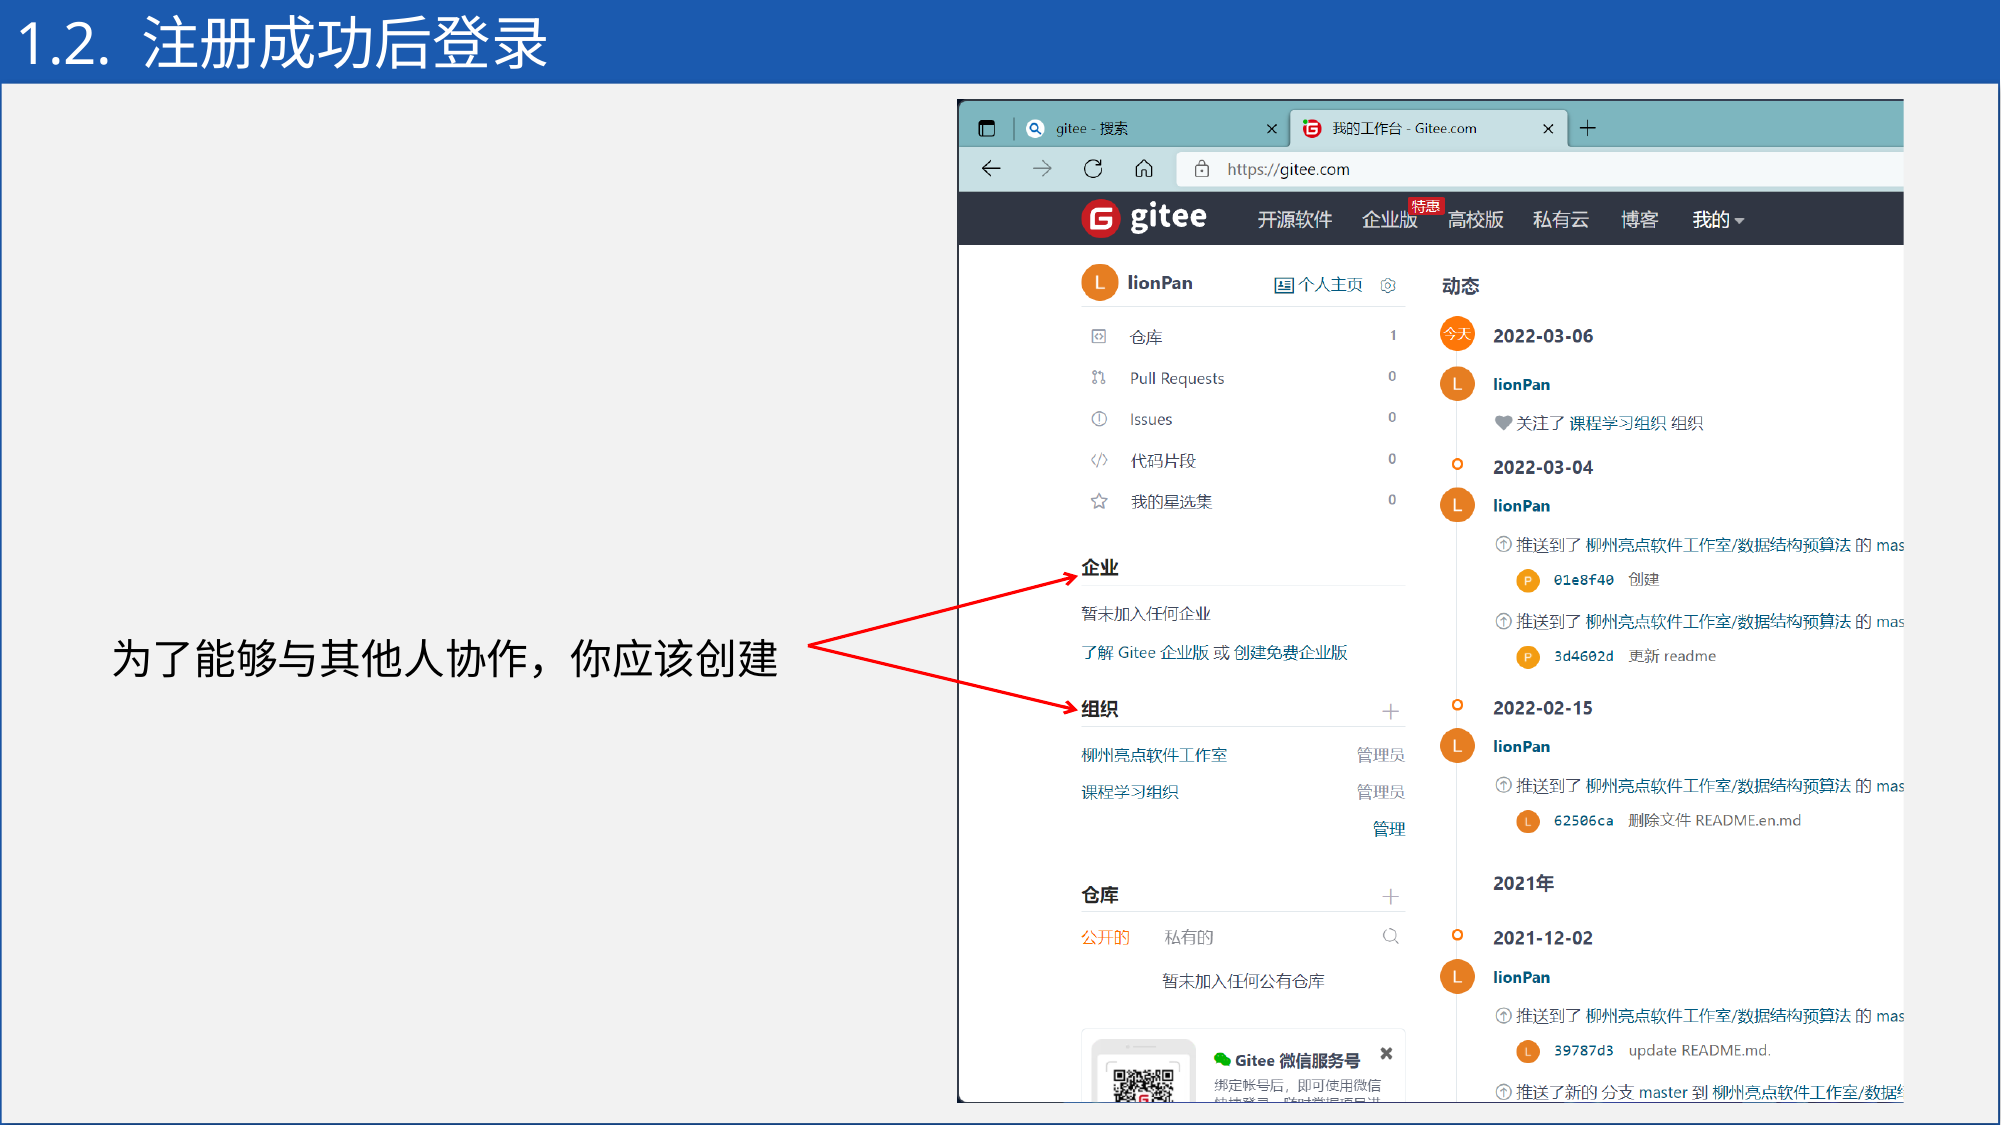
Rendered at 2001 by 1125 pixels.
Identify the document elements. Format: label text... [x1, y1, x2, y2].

title 1.2. 注册成功后登录 [0, 1, 1675, 81]
text_box 为了能够与其他人协作，你应该创建 [96, 600, 802, 691]
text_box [807, 575, 1079, 641]
picture [956, 99, 1904, 1103]
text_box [807, 641, 1079, 711]
